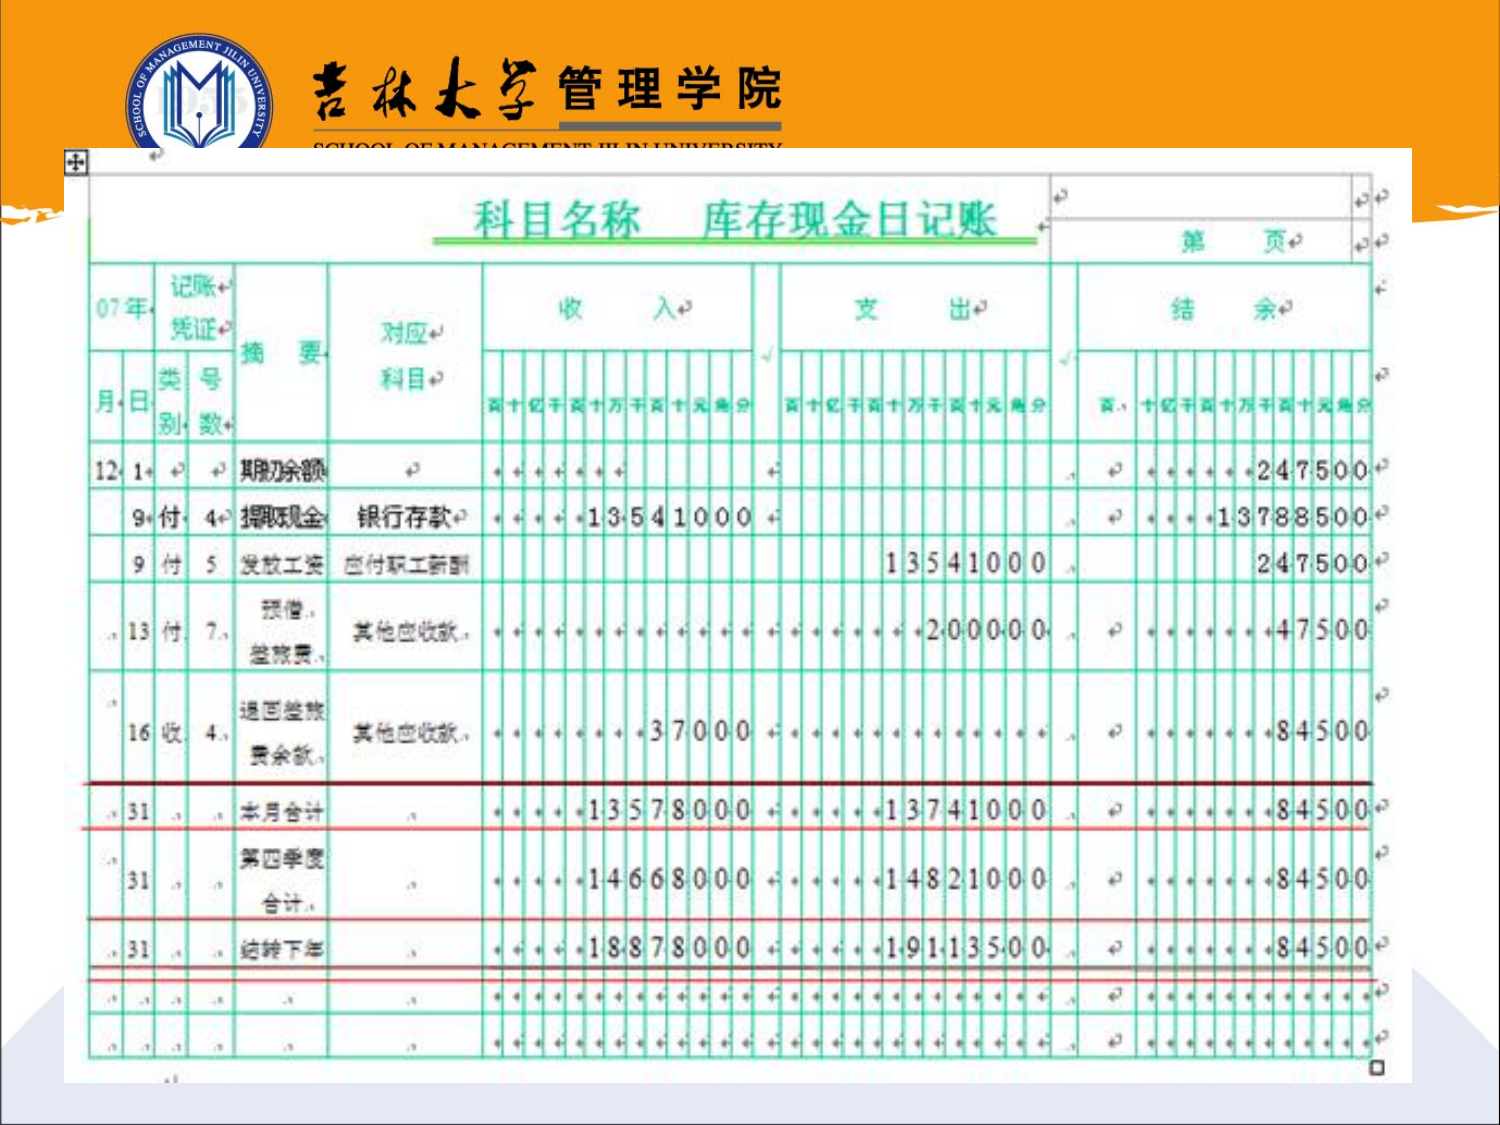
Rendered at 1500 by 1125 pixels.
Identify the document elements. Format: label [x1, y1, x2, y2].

slide_number [1112, 1037, 1426, 1113]
picture [0, 0, 1500, 1125]
